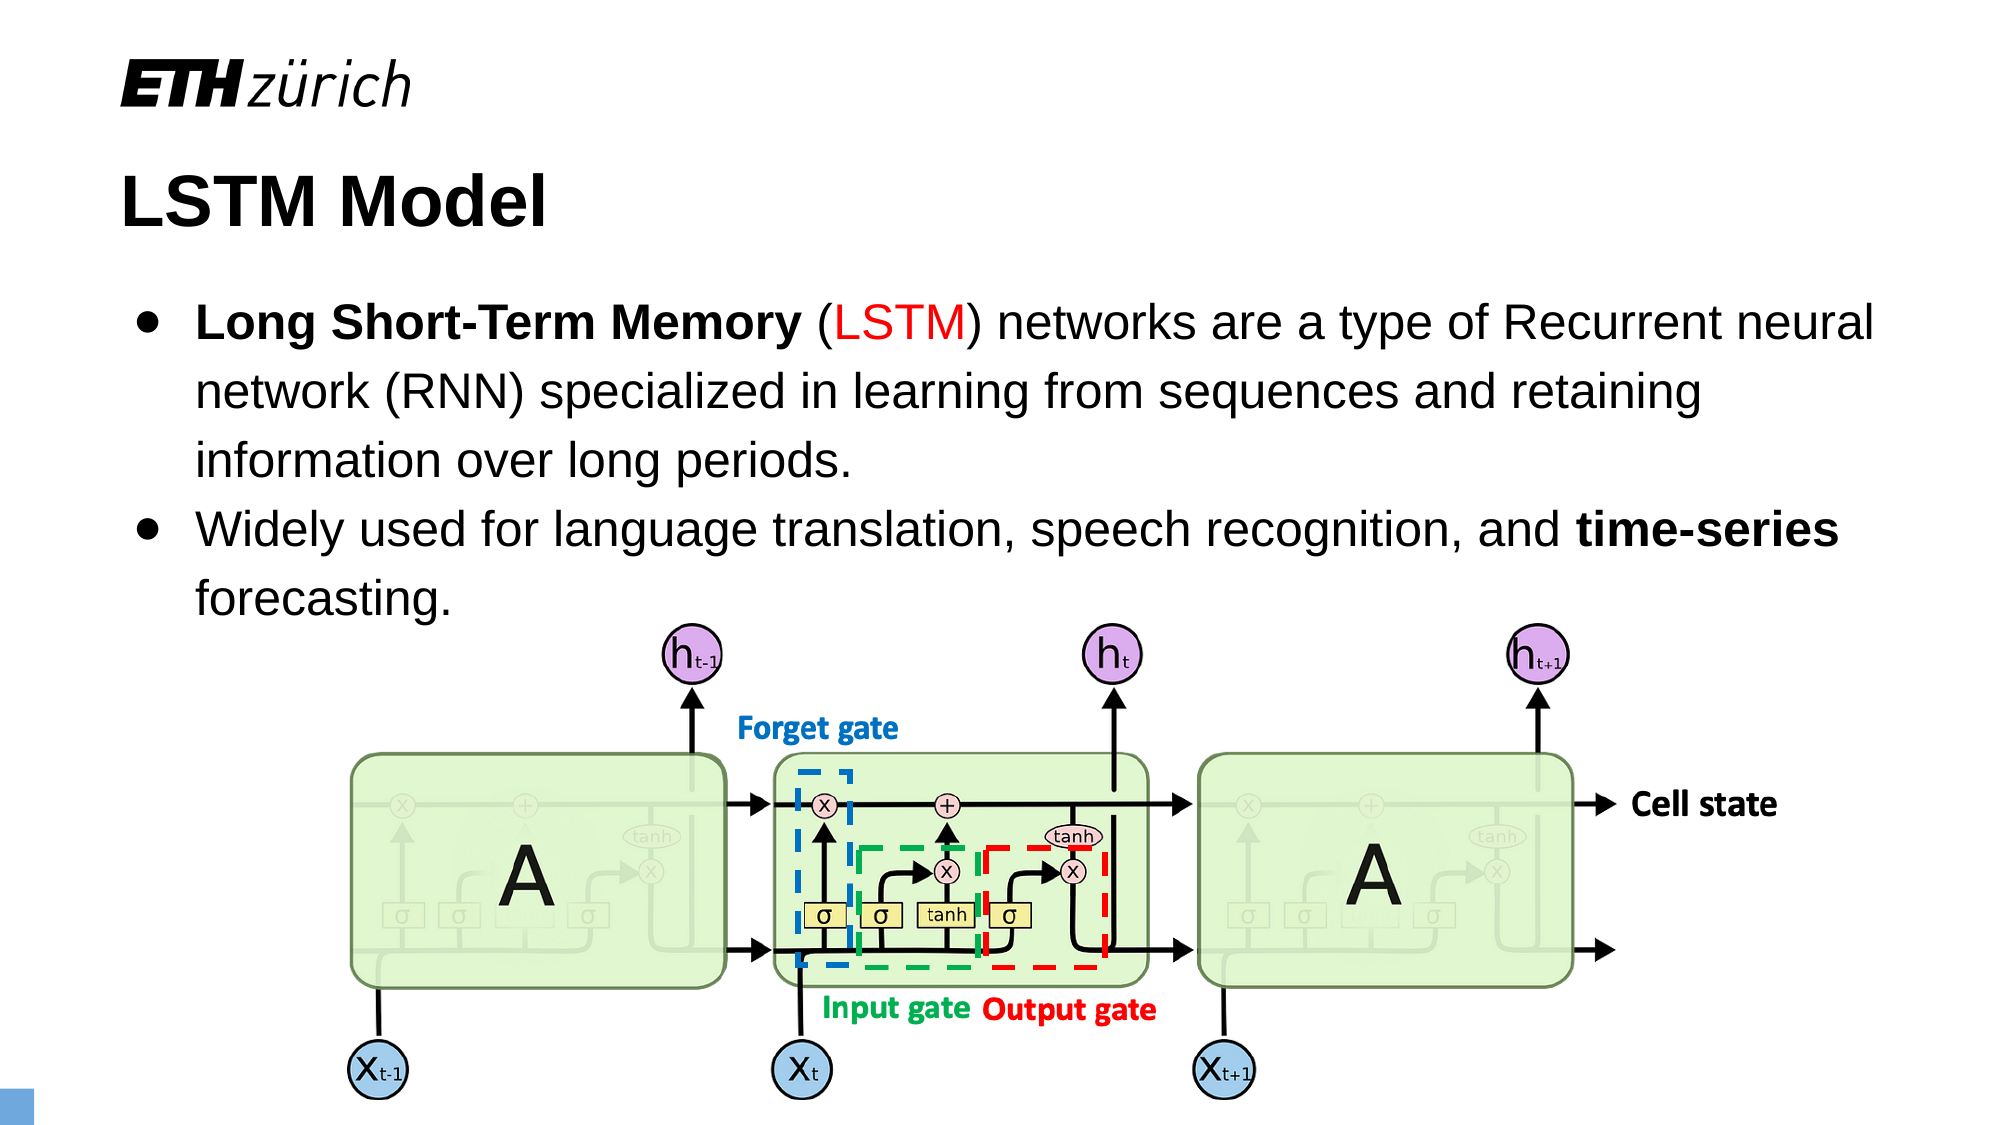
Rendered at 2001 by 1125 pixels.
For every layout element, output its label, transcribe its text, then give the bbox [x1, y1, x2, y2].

text_box [0, 1088, 35, 1125]
picture [347, 623, 1881, 1101]
picture [120, 59, 410, 107]
text_box LSTM Model [120, 153, 1880, 310]
list Long Short-Term Memory (LSTM) networks are a type of Recurrent neural network (RNN) specialized in learning from sequences and retaining information over long periods. Widely used for language translation, speech recognition, and time-series forecasting. [120, 310, 1880, 930]
